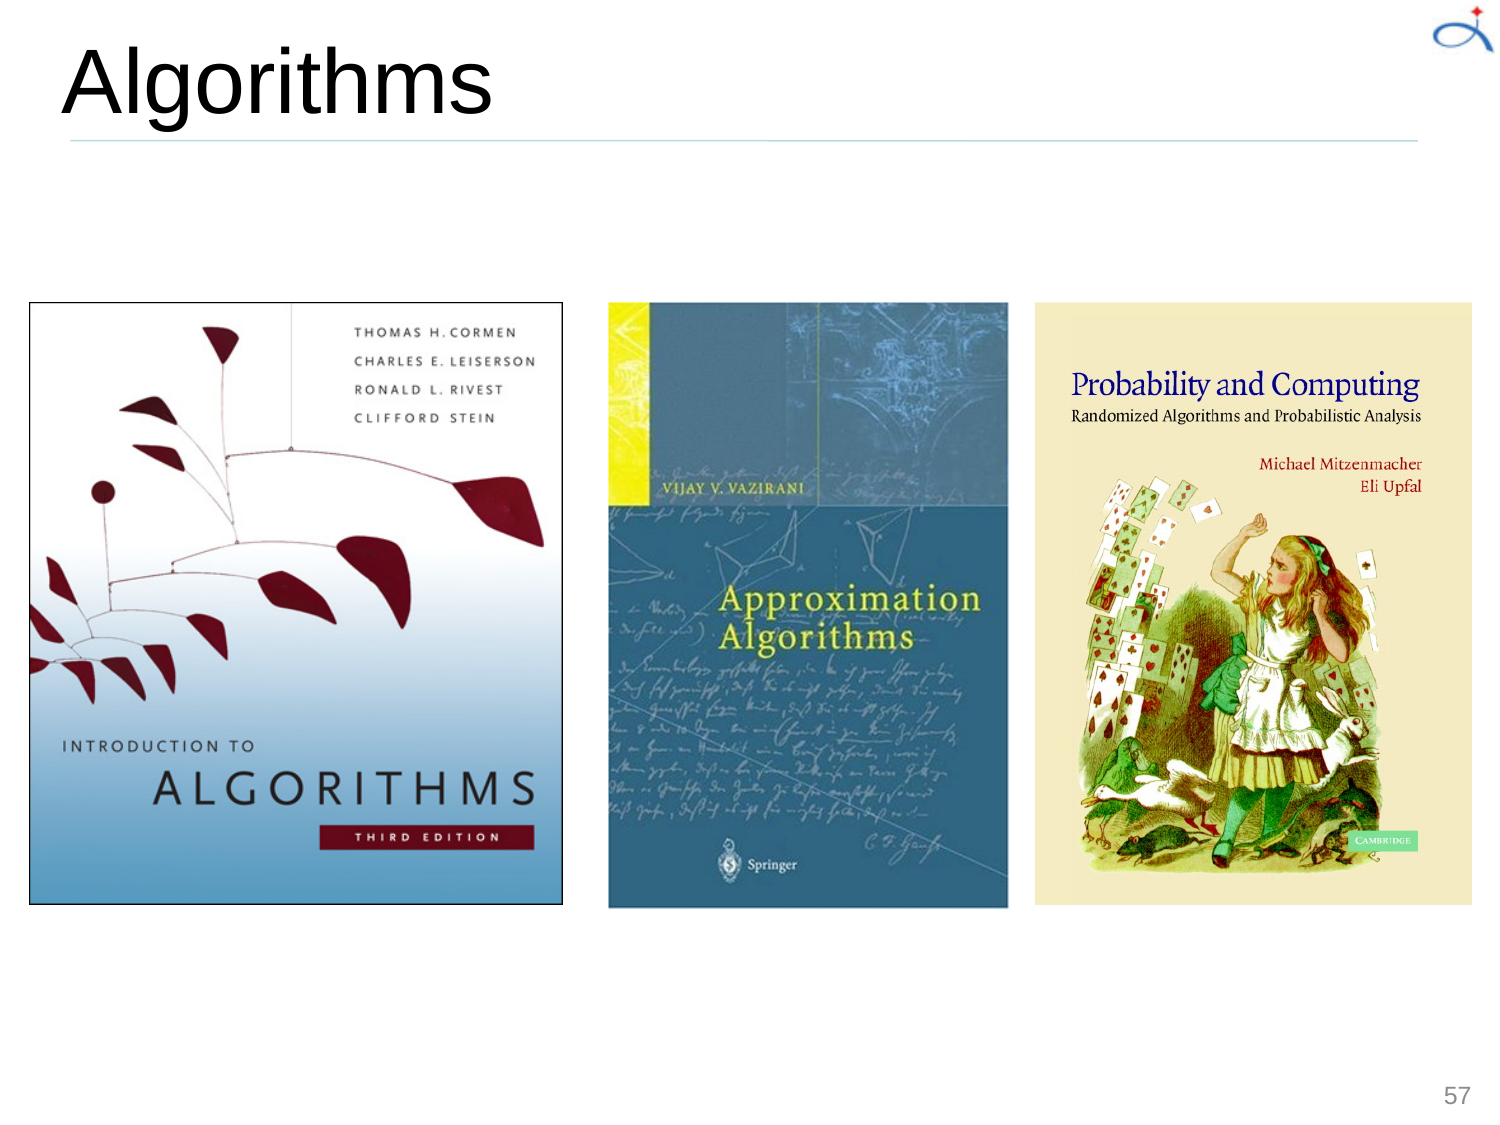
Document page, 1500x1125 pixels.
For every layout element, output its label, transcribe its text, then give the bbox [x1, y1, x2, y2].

picture [608, 302, 1011, 910]
picture [29, 302, 563, 906]
slide_number 57 [1136, 1065, 1487, 1125]
picture [1432, 5, 1495, 55]
picture [1035, 302, 1472, 906]
title Algorithms [46, 11, 1419, 143]
